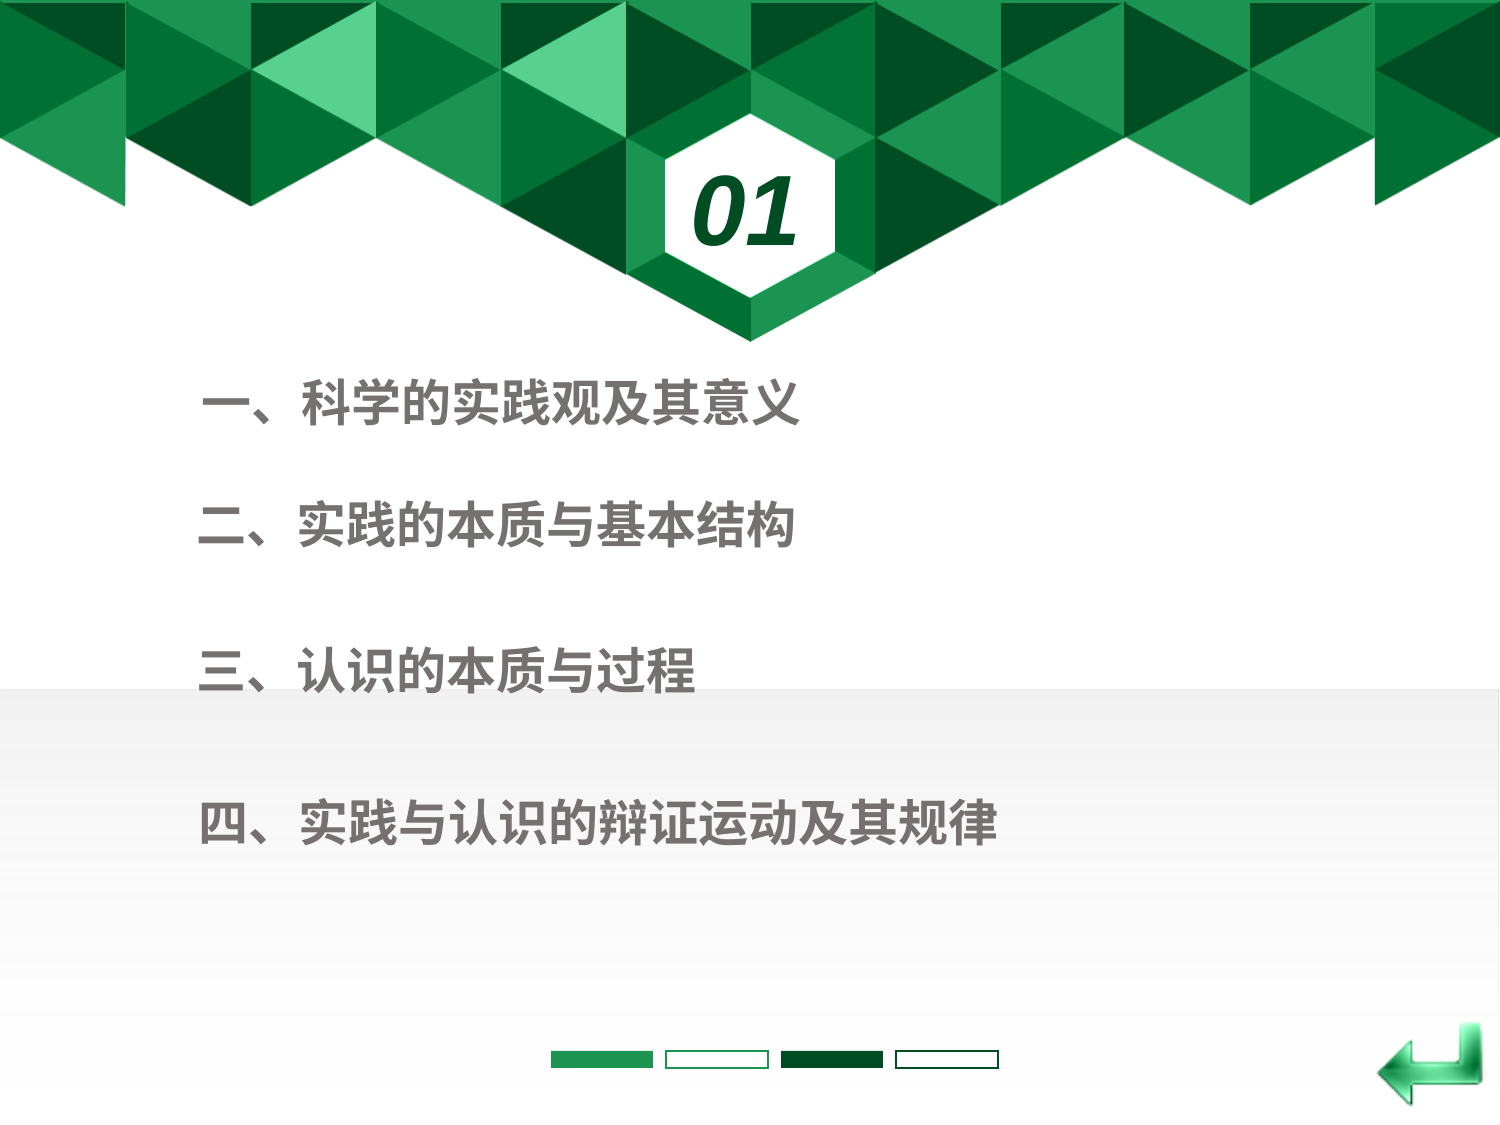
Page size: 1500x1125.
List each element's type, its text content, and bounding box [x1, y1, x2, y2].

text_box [551, 1050, 999, 1068]
picture [0, 689, 1500, 1125]
text_box 二、实践的本质与基本结构 [182, 486, 1352, 562]
text_box 三、认识的本质与过程 [182, 632, 1352, 689]
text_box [0, 0, 1500, 342]
text_box 一、科学的实践观及其意义 [186, 364, 1356, 439]
